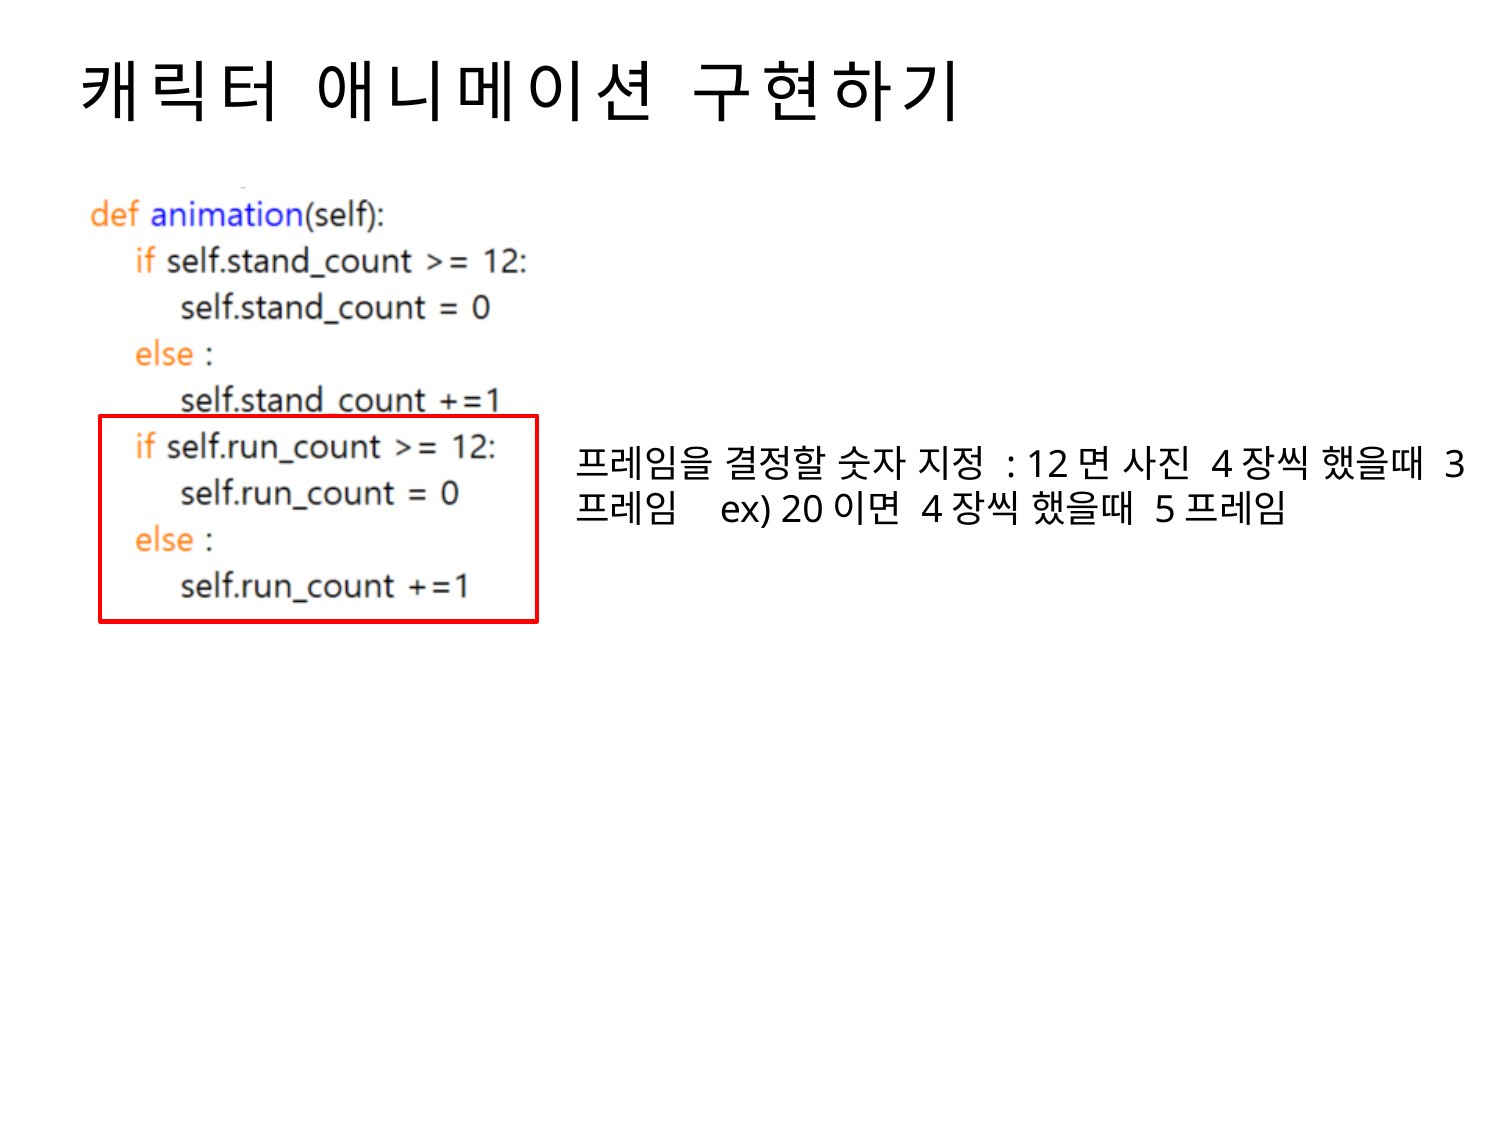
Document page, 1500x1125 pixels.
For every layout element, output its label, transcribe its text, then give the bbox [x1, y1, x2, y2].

text_box 프레임을 결정할 숫자 지정 : 12면 사진 4장씩 했을때 3프레임 ex) 20이면 4장씩 했을때 5프레임 [1158, 432, 1500, 538]
text_box 캐릭터 애니메이션 구현하기 [64, 42, 1483, 138]
picture [40, 187, 1153, 637]
